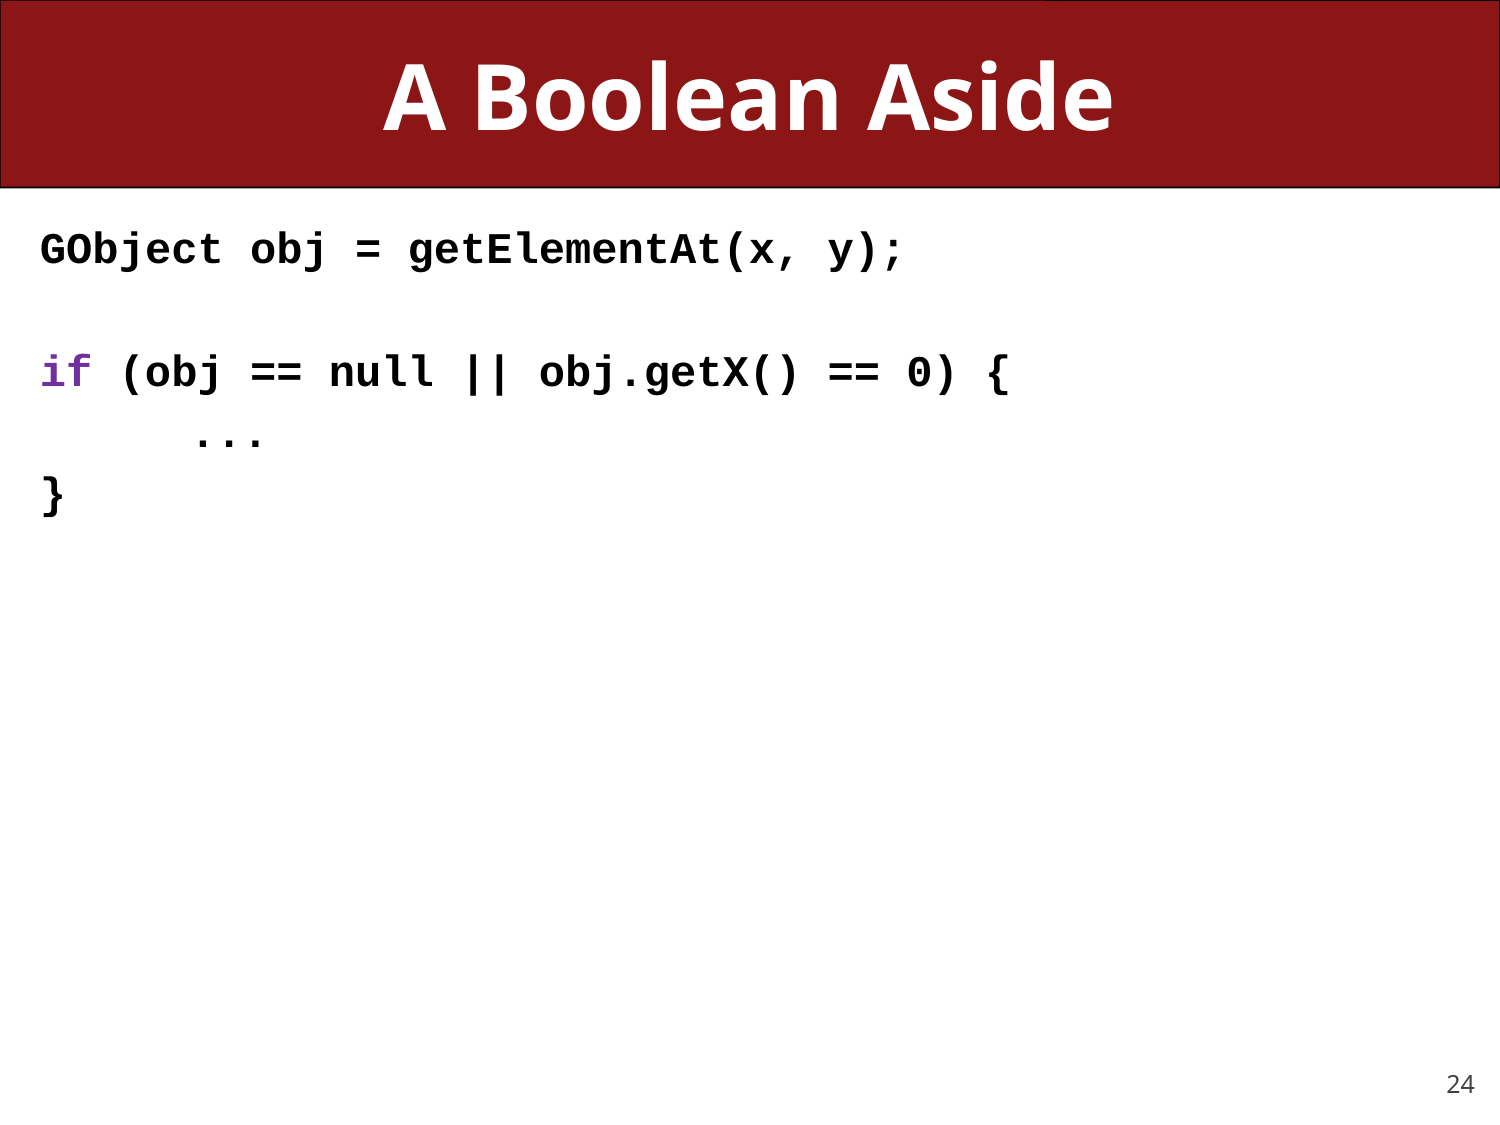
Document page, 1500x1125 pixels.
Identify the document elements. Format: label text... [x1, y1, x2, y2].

title A Boolean Aside [75, 0, 1425, 188]
list GObject obj = getElementAt(x, y); if (obj == null || obj.getX() == 0) { ... } [24, 212, 1475, 1063]
